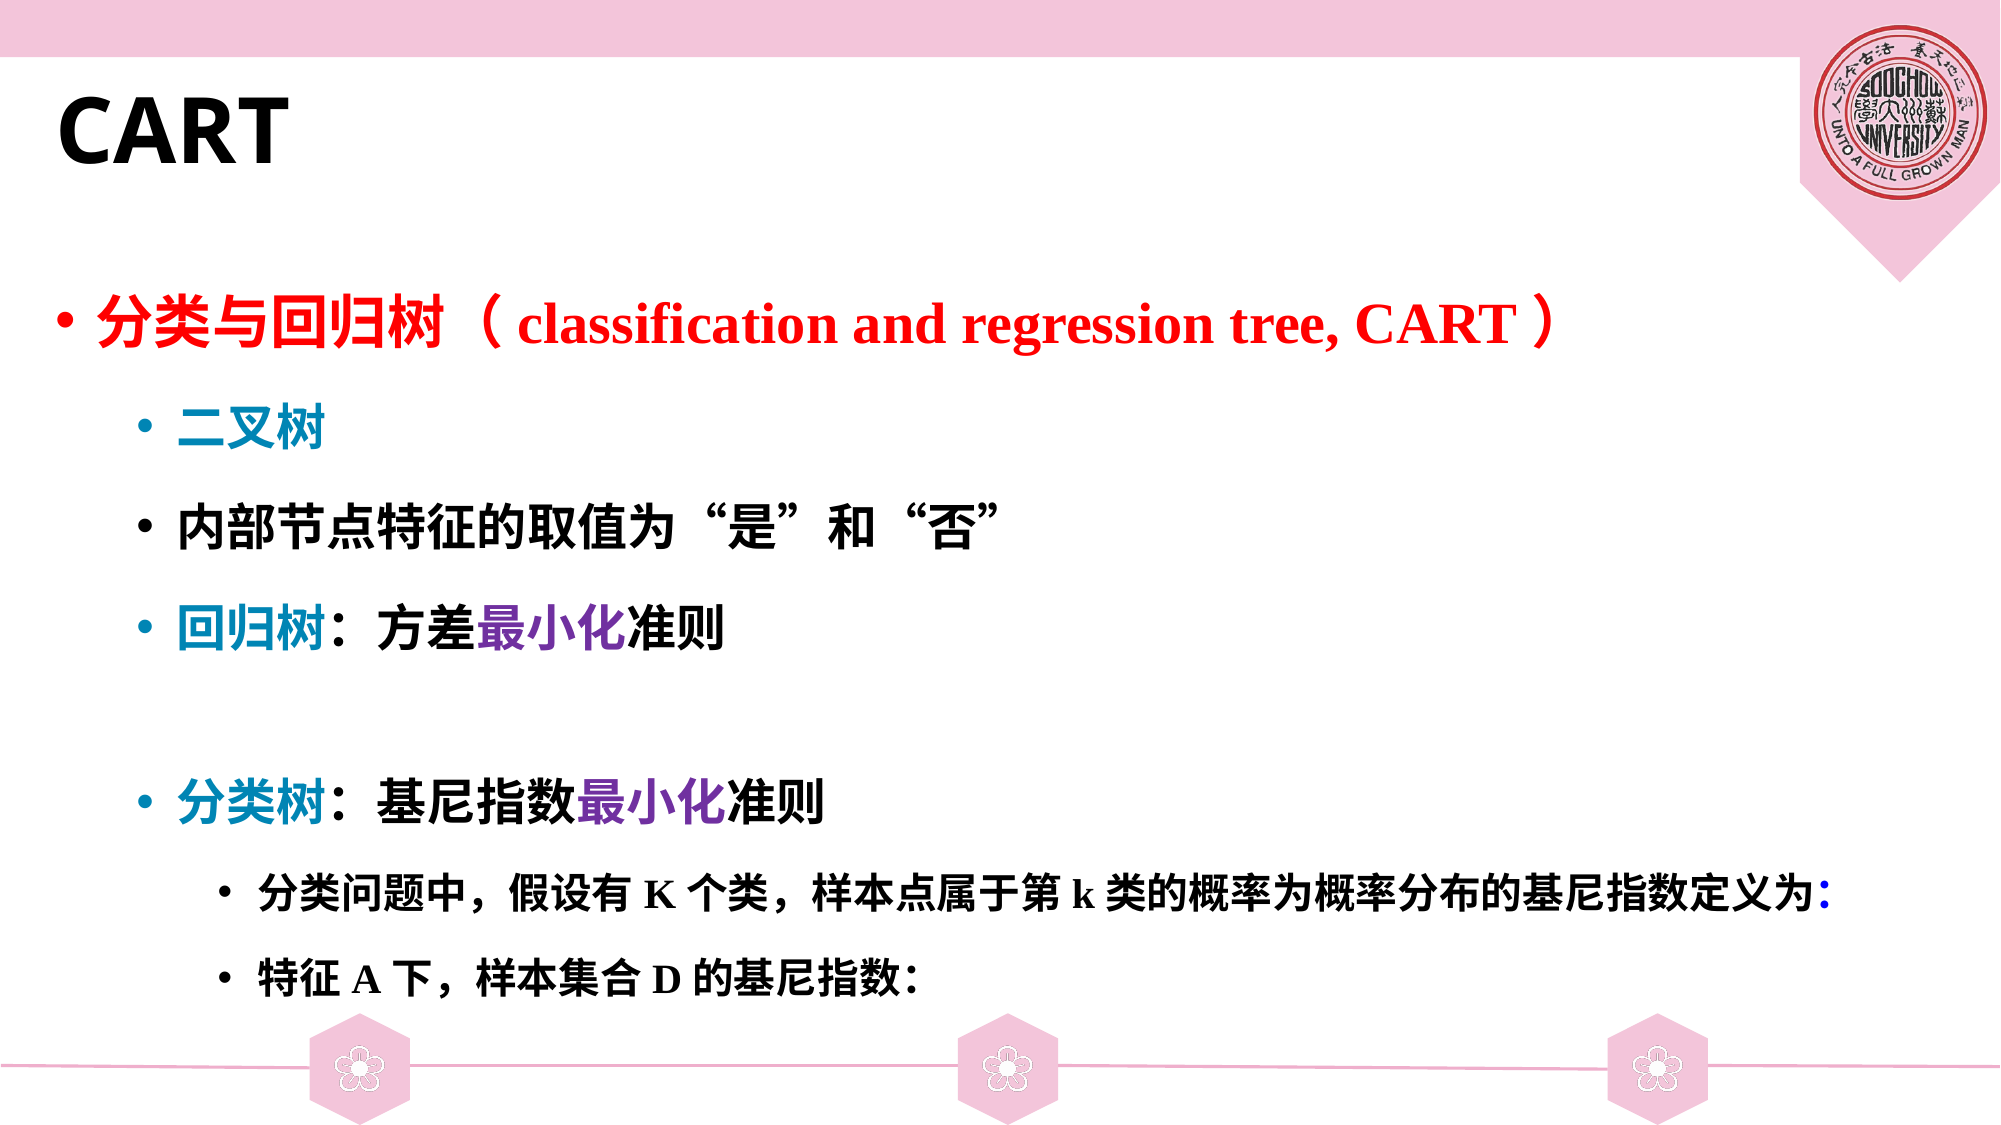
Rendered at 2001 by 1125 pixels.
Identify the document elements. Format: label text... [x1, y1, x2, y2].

picture [1811, 23, 1989, 202]
title CART [40, 25, 1766, 243]
picture [979, 1043, 1035, 1093]
picture [1629, 1043, 1685, 1093]
picture [331, 1043, 387, 1093]
